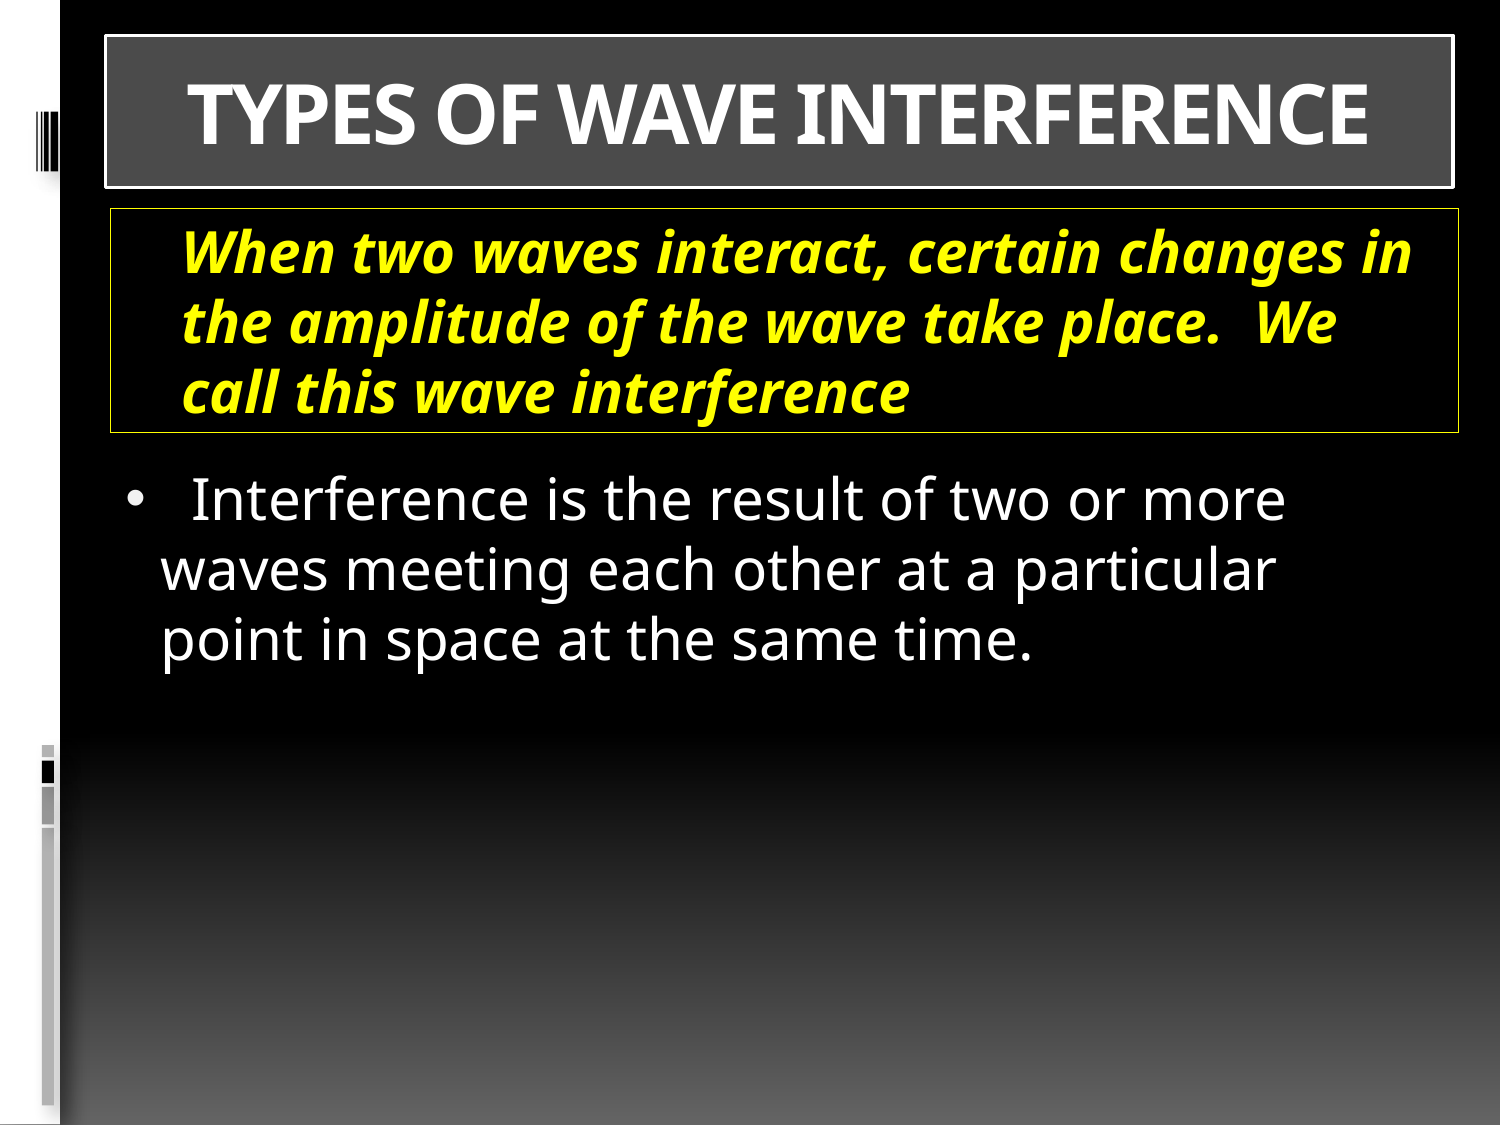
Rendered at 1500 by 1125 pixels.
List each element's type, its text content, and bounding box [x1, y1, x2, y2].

text_box Interference is the result of two or more waves meeting each other at a particular point in space at the same time. [110, 454, 1412, 750]
text_box When two waves interact, certain changes in the amplitude of the wave take place. We call this wave interference [110, 208, 1459, 433]
title TYPES OF WAVE INTERFERENCE [105, 35, 1454, 188]
